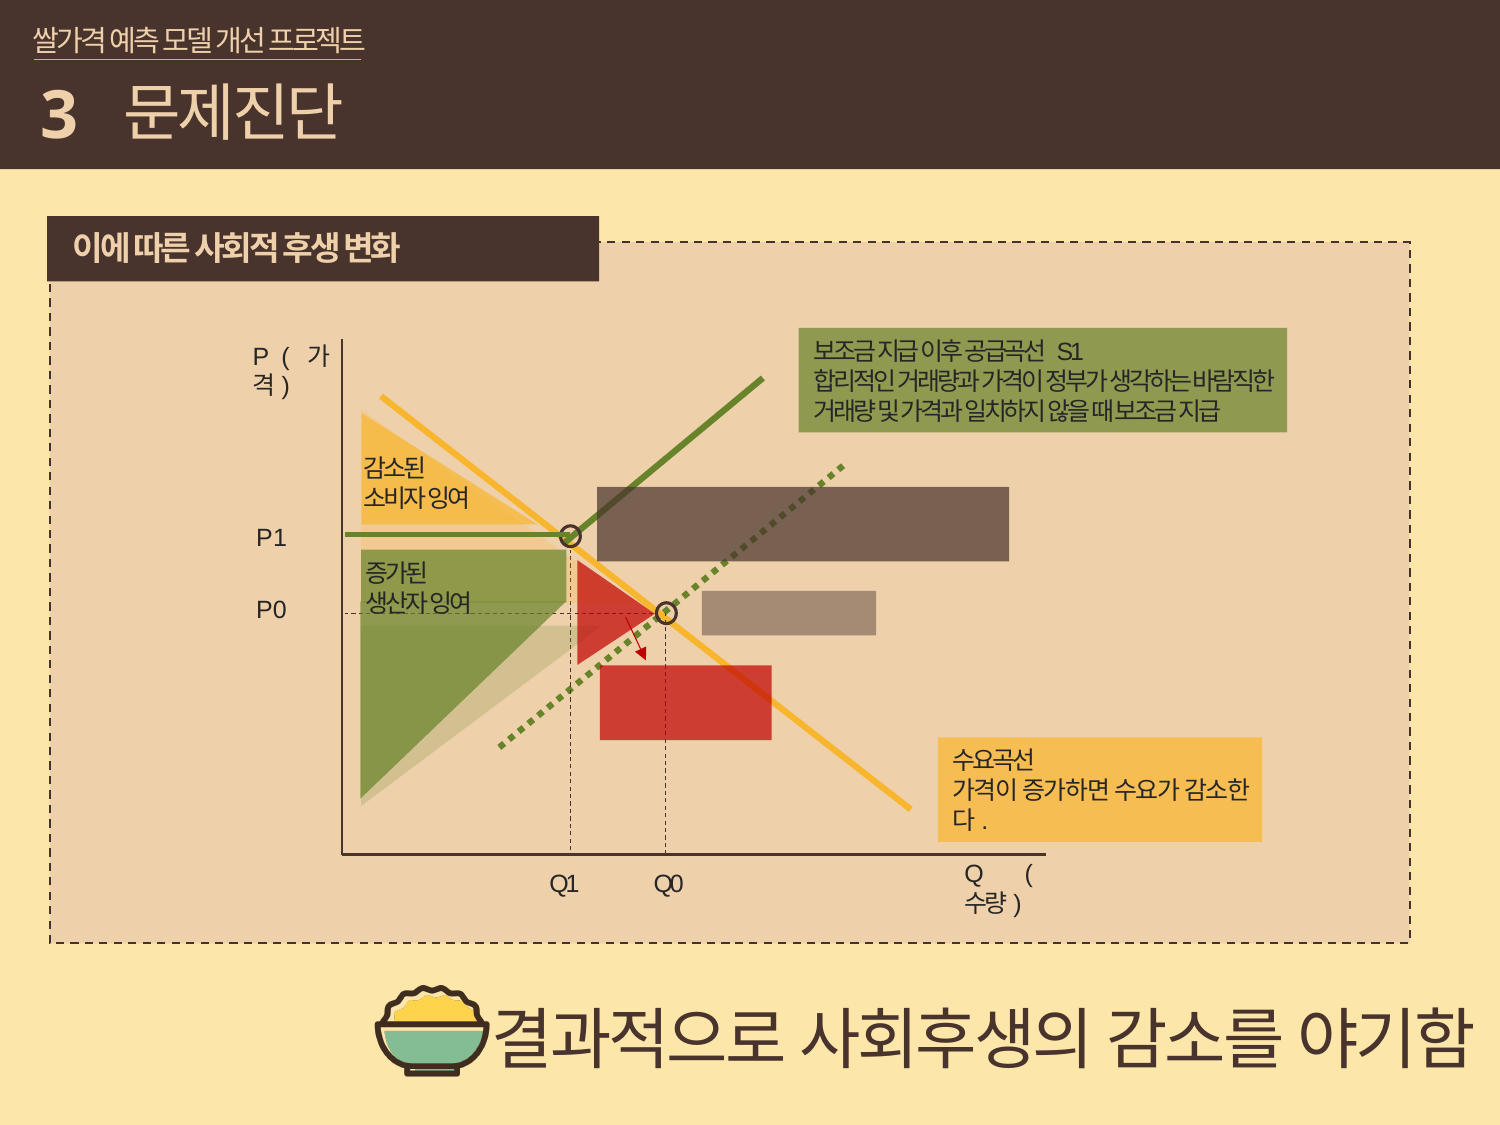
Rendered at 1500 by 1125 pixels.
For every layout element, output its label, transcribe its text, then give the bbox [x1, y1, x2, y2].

text_box [0, 0, 1500, 170]
text_box [46, 215, 600, 282]
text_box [563, 378, 763, 544]
text_box 3 [25, 64, 94, 159]
picture [364, 981, 500, 1078]
text_box 쌀가격 예측 모델 개선 프로젝트 [18, 15, 382, 65]
text_box 문제진단 [108, 65, 359, 156]
text_box 이에 따른 사회적 후생 변화 [58, 219, 423, 275]
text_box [237, 327, 1288, 906]
text_box 결과적으로 사회후생의 감소를 야기함 [476, 989, 1491, 1084]
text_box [625, 616, 646, 661]
text_box [49, 241, 1411, 944]
